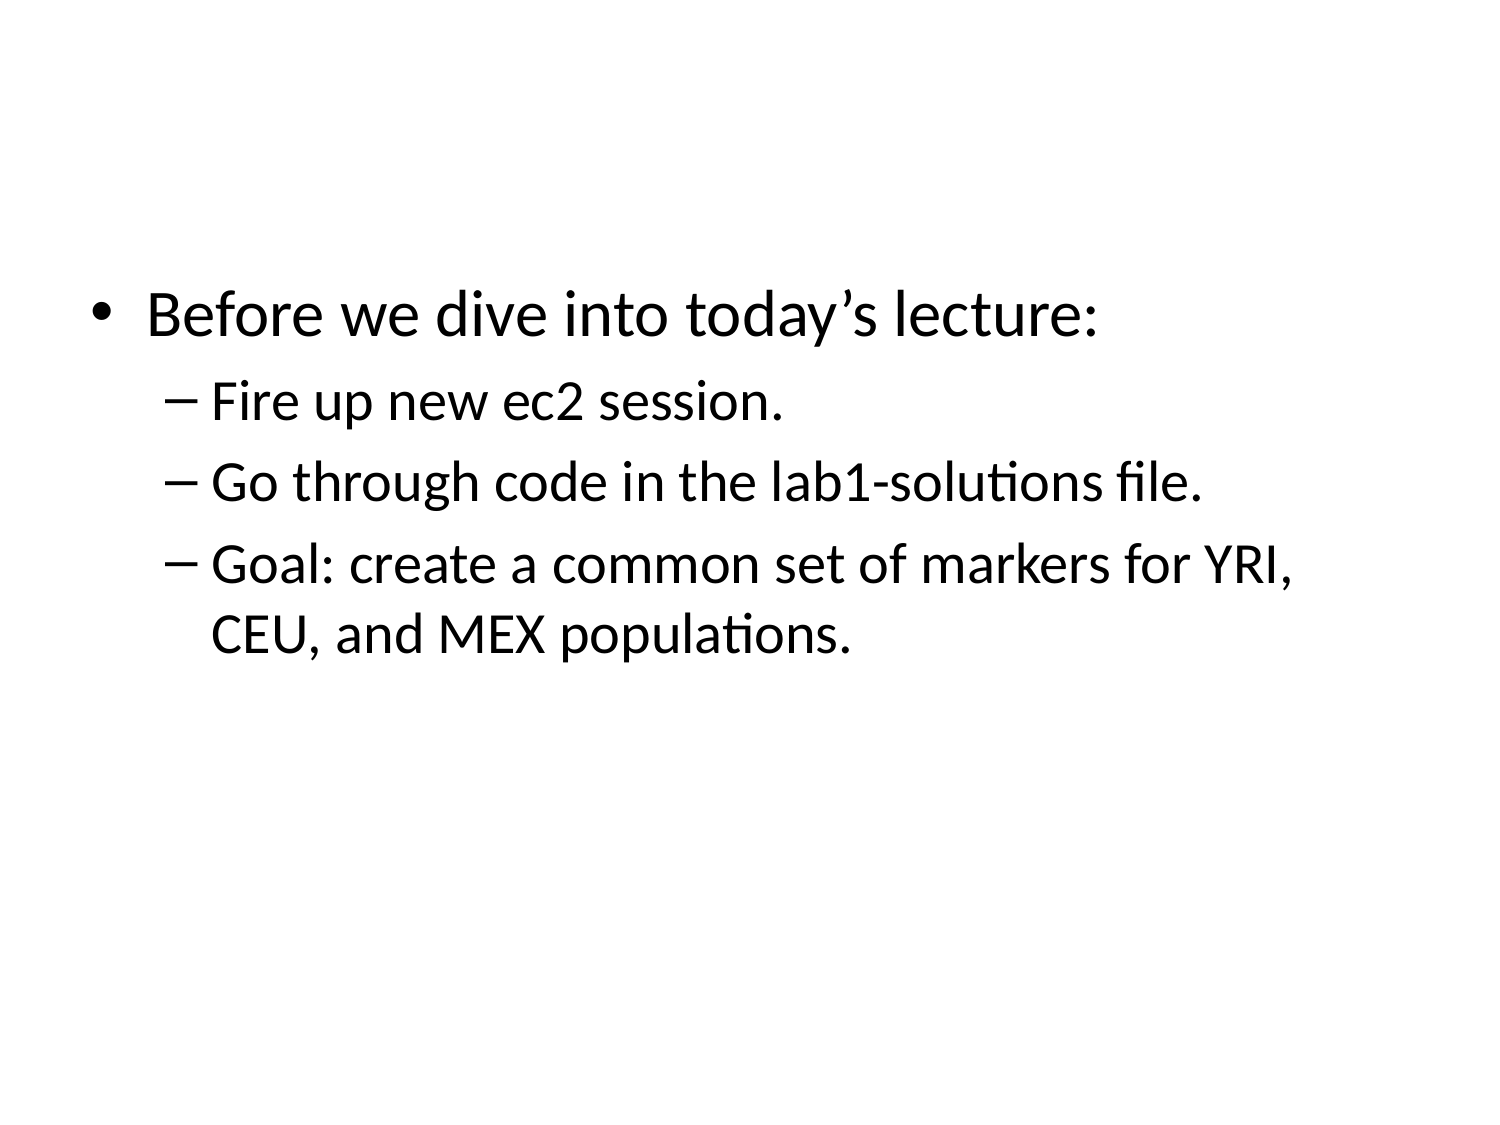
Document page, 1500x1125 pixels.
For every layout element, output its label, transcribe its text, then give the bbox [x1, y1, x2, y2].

list Before we dive into today’s lecture: Fire up new ec2 session. Go through code in the lab1-solutions file. Goal: create a common set of markers for YRI, CEU, and MEX populations. [75, 262, 1425, 1005]
